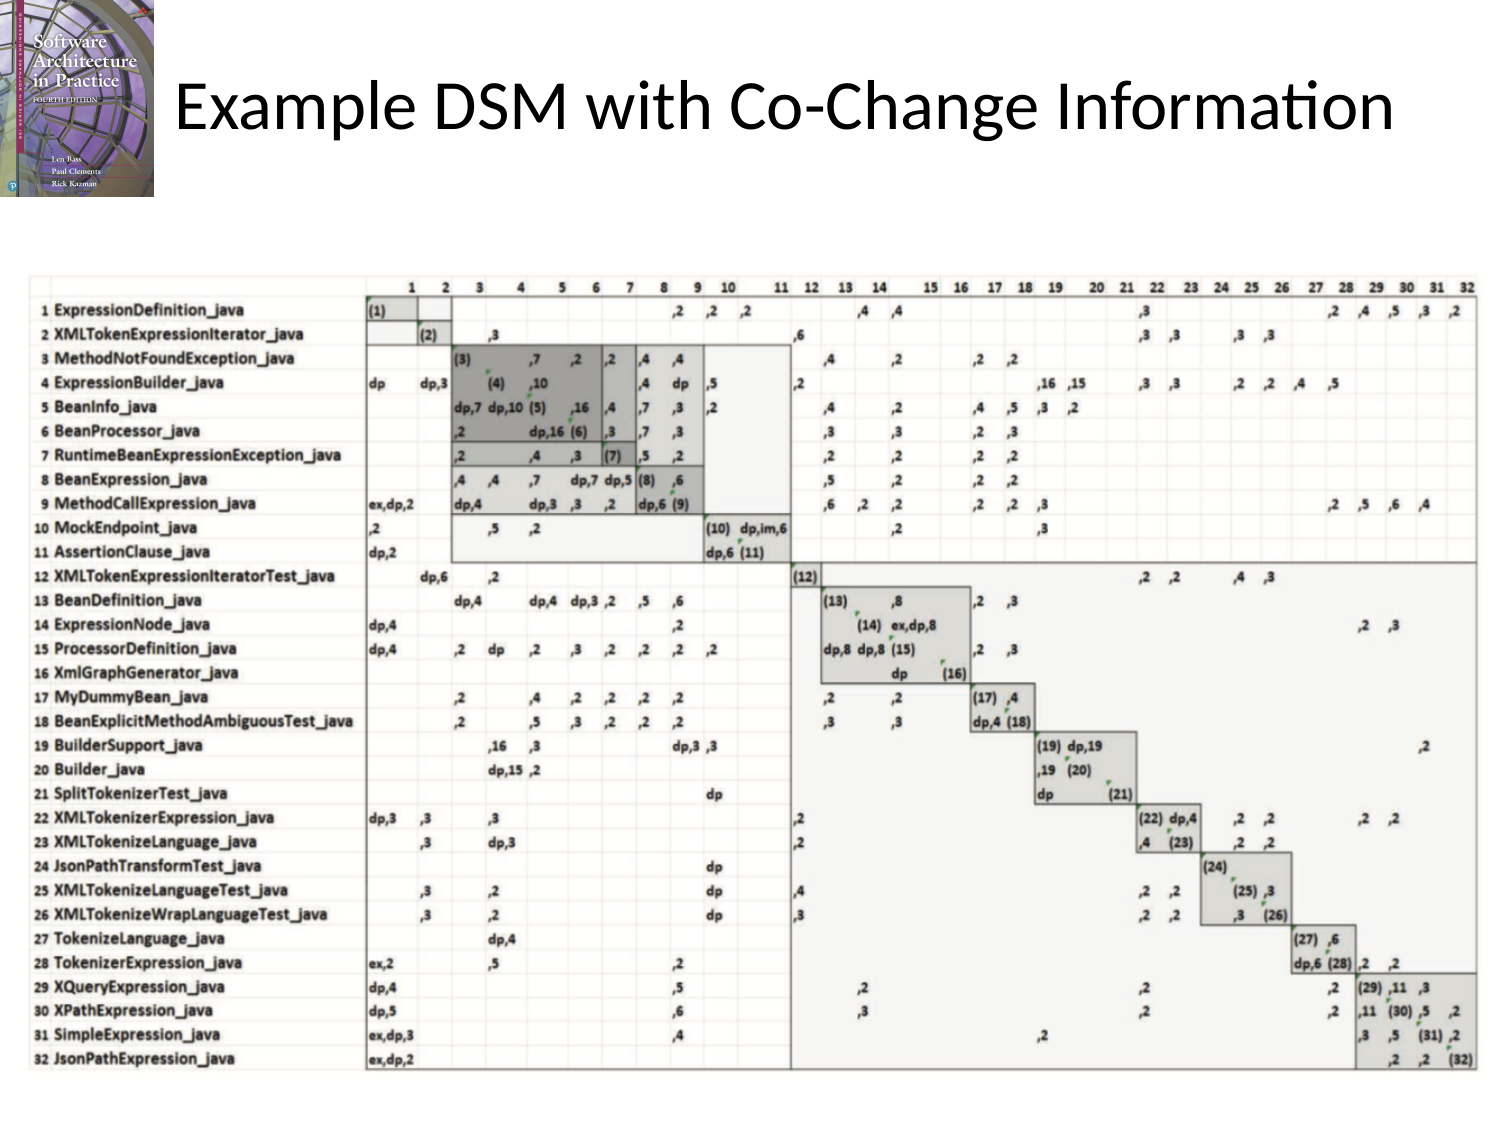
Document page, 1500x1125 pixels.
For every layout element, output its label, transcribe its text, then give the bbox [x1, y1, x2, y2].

title Example DSM with Co-Change Information [147, 45, 330, 173]
picture [19, 0, 1500, 1125]
title Example DSM with Co-Change Information [1188, 45, 1425, 173]
picture [0, 0, 154, 197]
